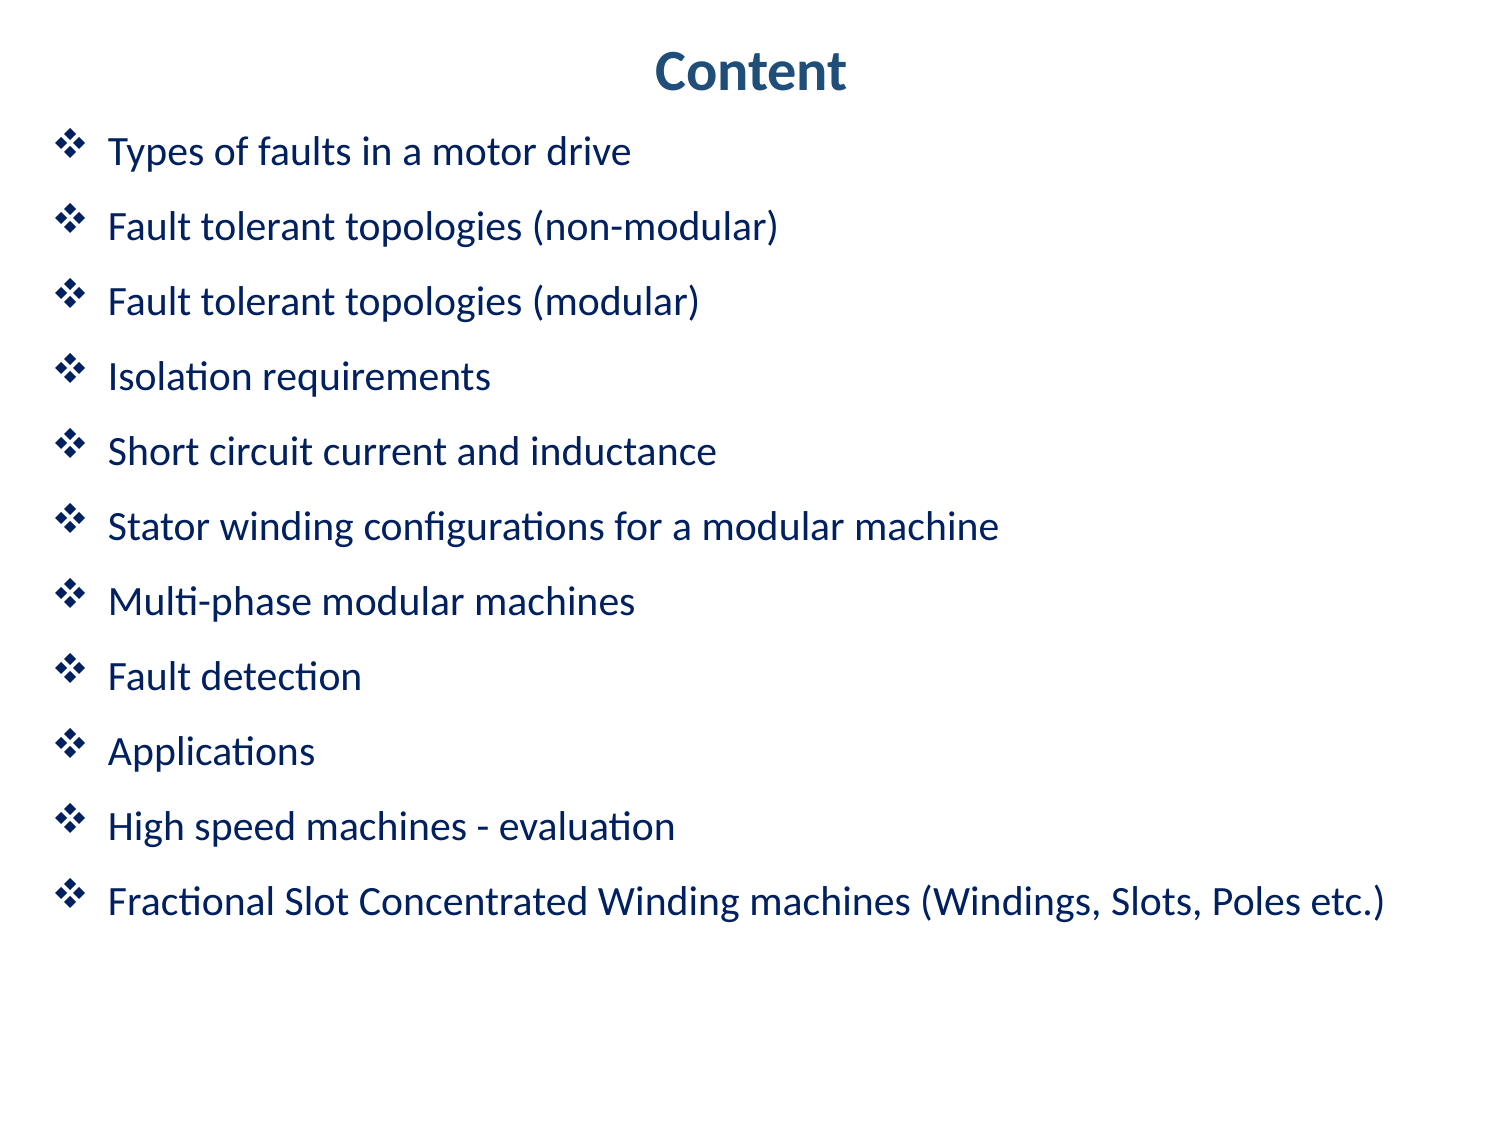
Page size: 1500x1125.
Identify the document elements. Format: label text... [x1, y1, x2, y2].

text_box Content [78, 24, 1425, 110]
text_box Types of faults in a motor drive Fault tolerant topologies (non-modular) Fault tolerant topologies (modular) Isolation requirements Short circuit current and inductance Stator winding configurations for a modular machine Multi-phase modular machines Fault detection Applications High speed machines - evaluation Fractional Slot Concentrated Winding machines (Windings, Slots, Poles etc.) [36, 116, 1425, 1006]
